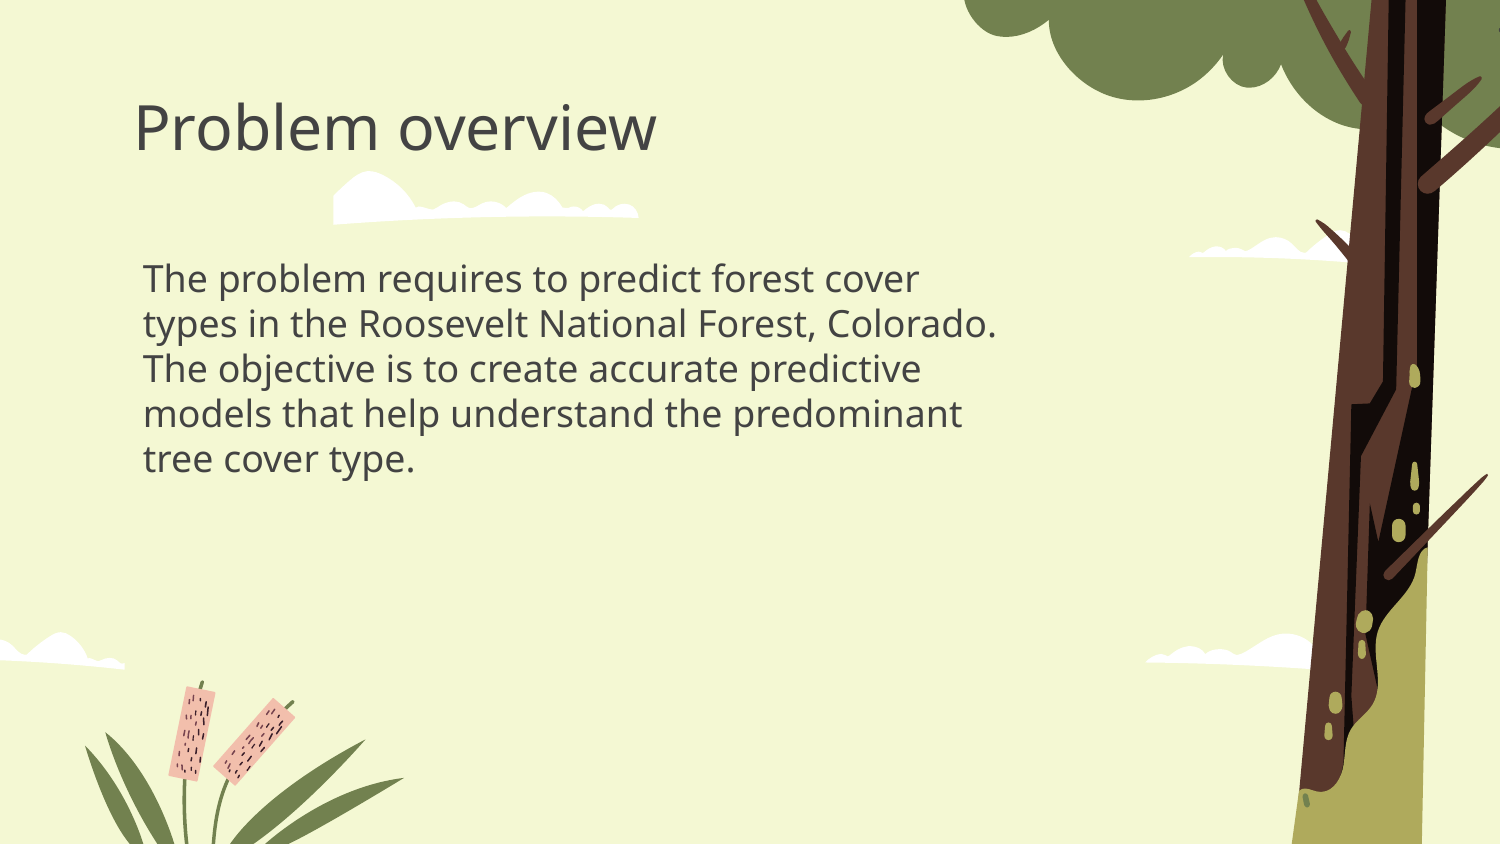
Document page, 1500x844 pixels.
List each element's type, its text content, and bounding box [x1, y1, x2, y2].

subtitle The problem requires to predict forest cover types in the Roosevelt National Forest, Colorado. The objective is to create accurate predictive models that help understand the predominant tree cover type. [112, 240, 955, 650]
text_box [960, 0, 1500, 844]
text_box [333, 171, 639, 225]
text_box [0, 632, 125, 670]
title Problem overview [118, 72, 955, 167]
